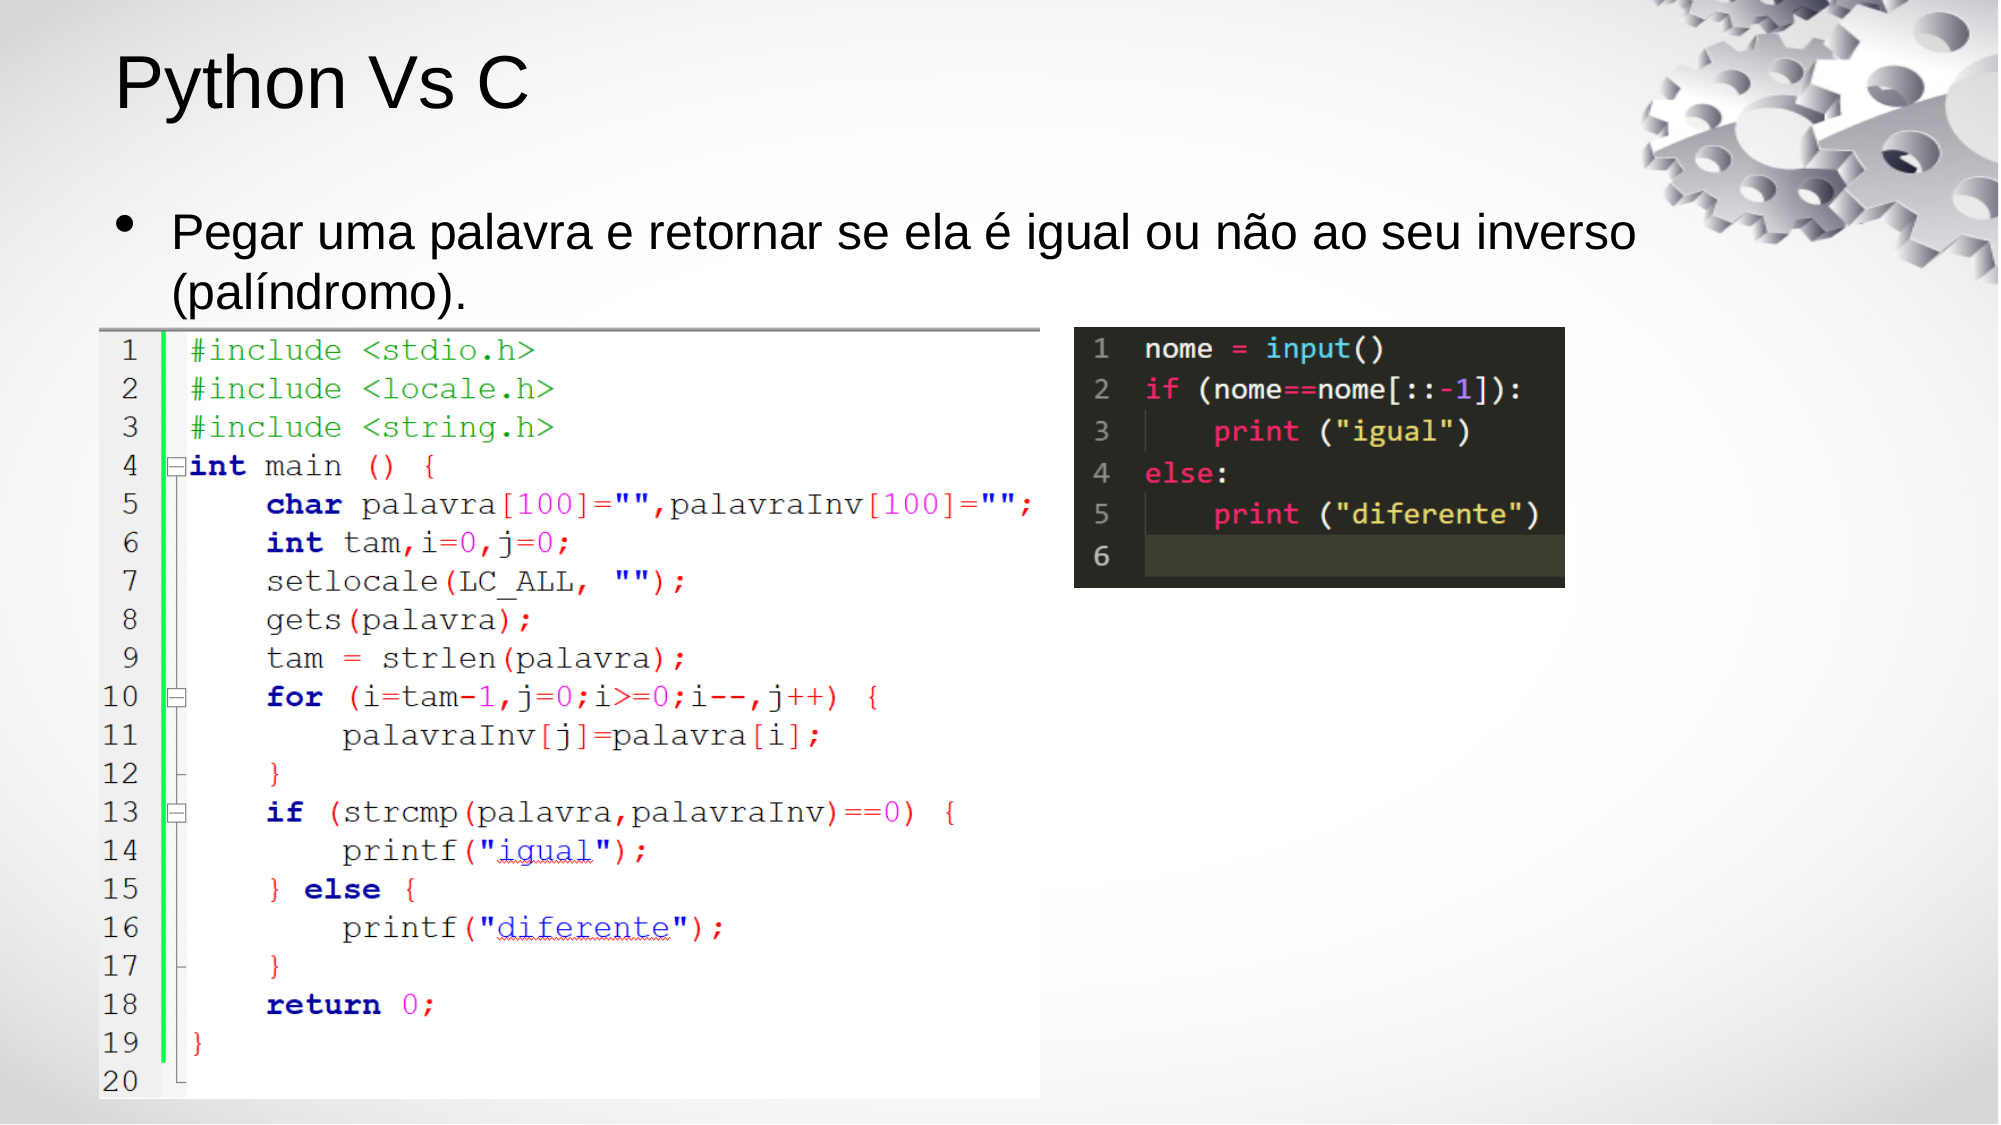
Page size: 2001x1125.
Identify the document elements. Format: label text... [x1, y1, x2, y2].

picture [0, 0, 1999, 1124]
text_box Python Vs C [99, 31, 1899, 126]
text_box Pegar uma palavra e retornar se ela é igual ou não ao seu inverso (palíndromo). [99, 192, 1899, 1004]
